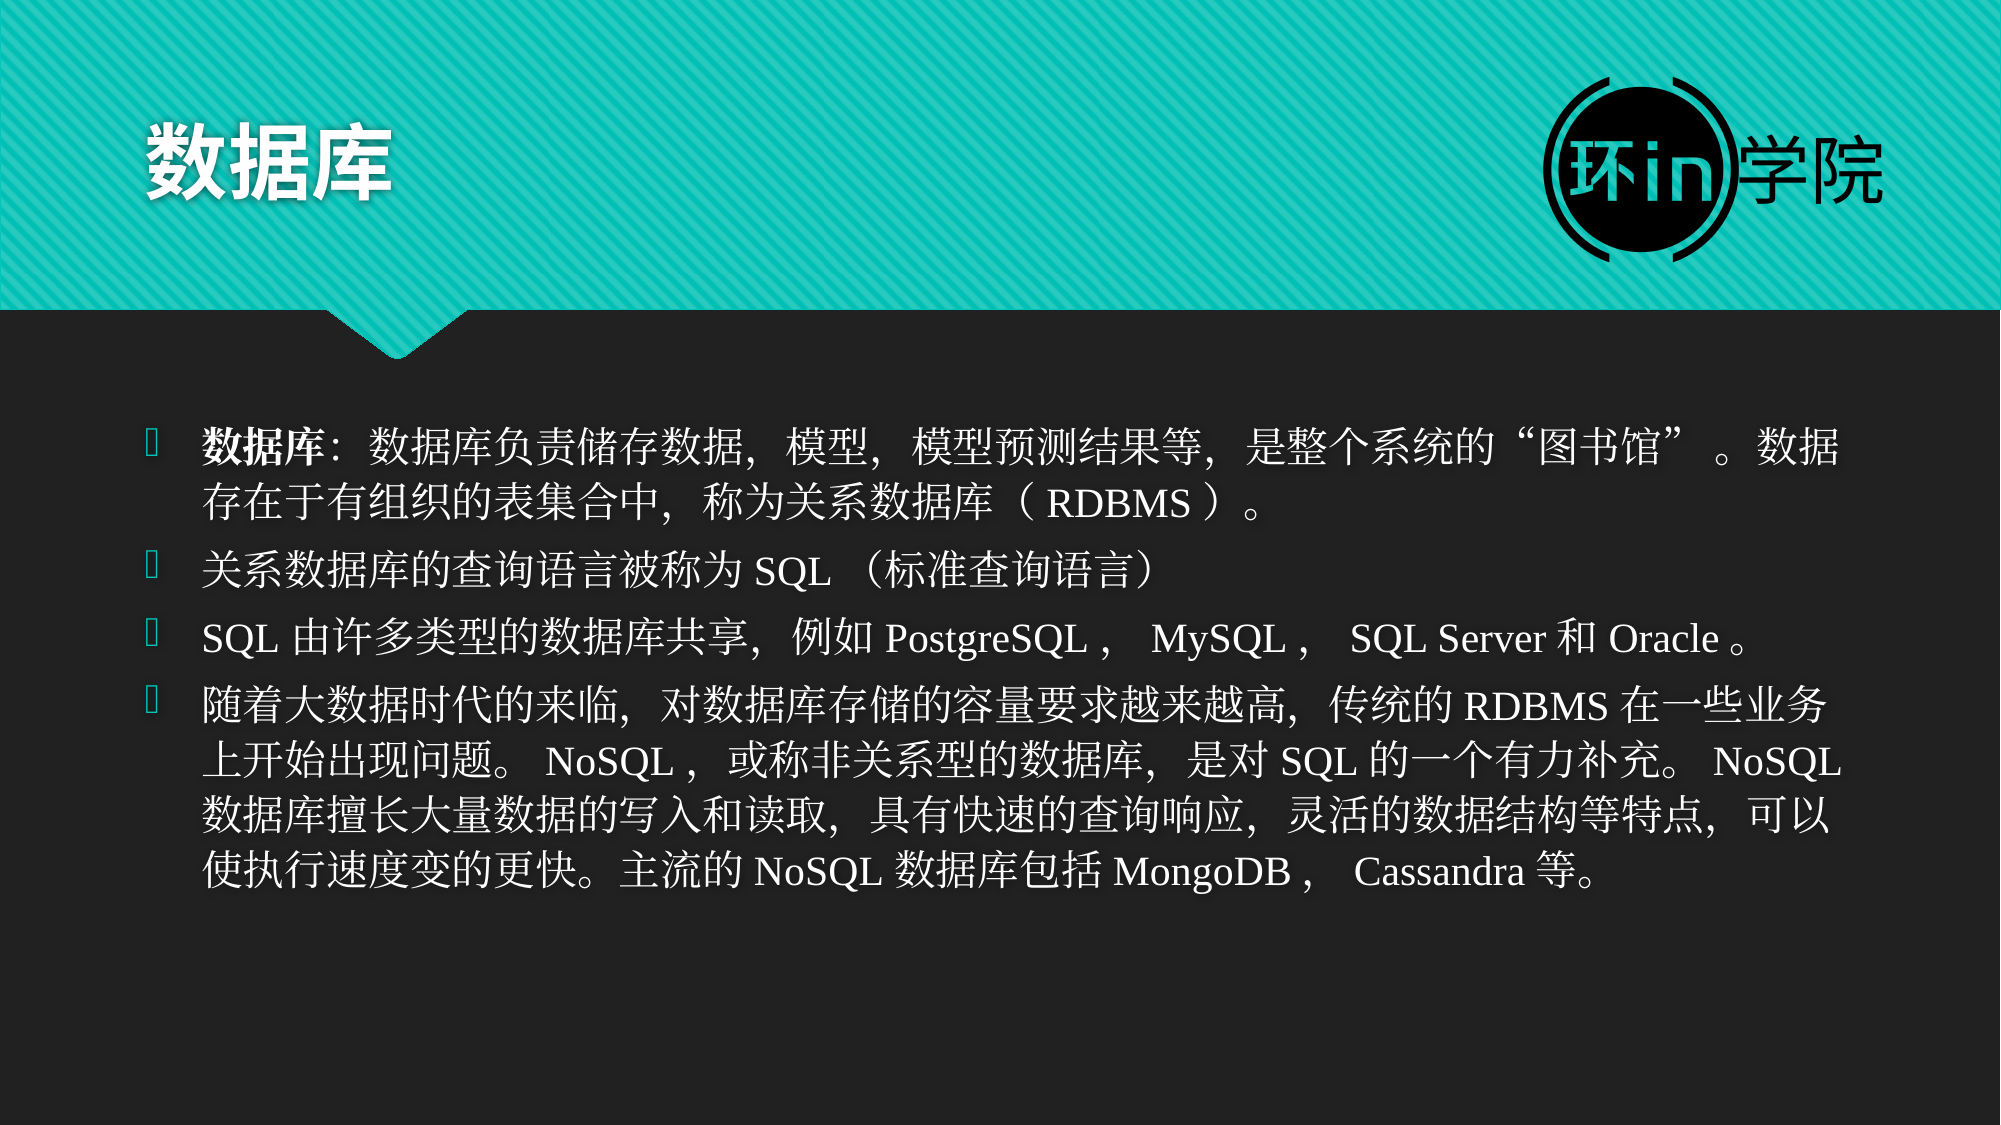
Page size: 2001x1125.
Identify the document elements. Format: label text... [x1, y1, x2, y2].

text_box 数据库：数据库负责储存数据，模型，模型预测结果等，是整个系统的“图书馆” 。数据存在于有组织的表集合中，称为关系数据库（RDBMS）。 关系数据库的查询语言被称为SQL（标准查询语言） SQL由许多类型的数据库共享，例如PostgreSQL，MySQL，SQL Server和Oracle。 随着大数据时代的来临，对数据库存储的容量要求越来越高，传统的RDBMS在一些业务上开始出现问题。NoSQL，或称非关系型的数据库，是对SQL的一个有力补充。NoSQL数据库擅长大量数据的写入和读取，具有快速的查询响应，灵活的数据结构等特点，可以使执行速度变的更快。主流的NoSQL数据库包括MongoDB，Cassandra等。 [137, 299, 1863, 1083]
picture [1, 0, 2000, 309]
title 数据库 [136, 0, 1863, 218]
